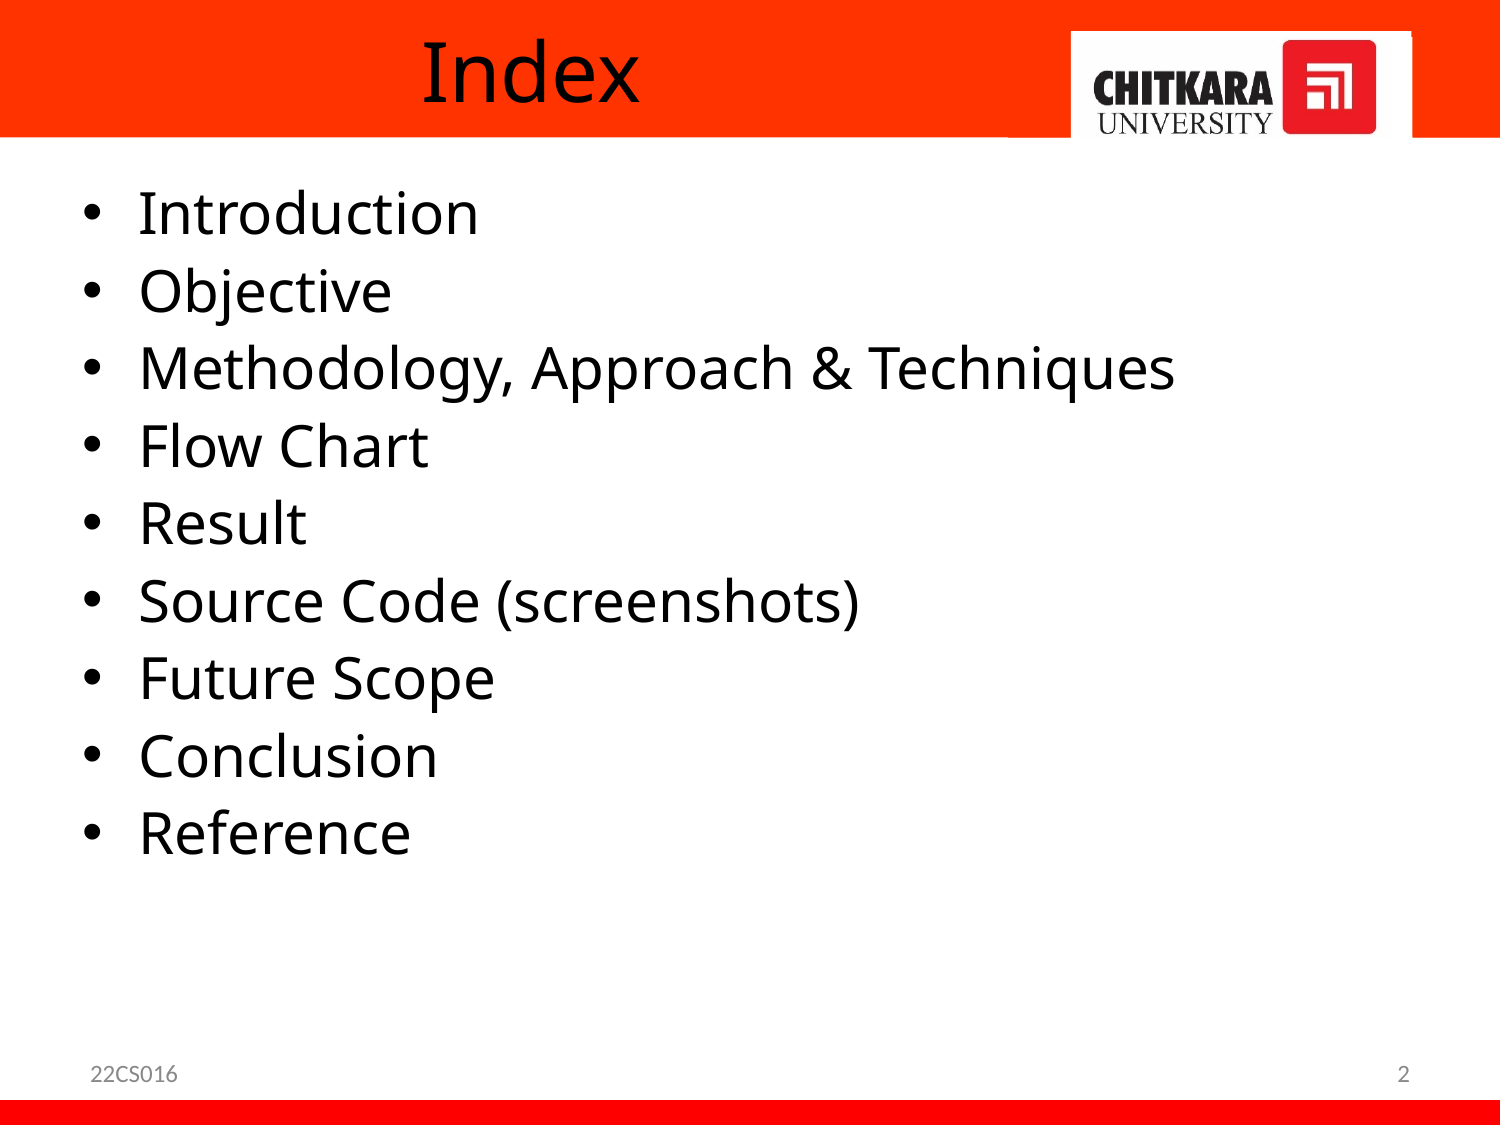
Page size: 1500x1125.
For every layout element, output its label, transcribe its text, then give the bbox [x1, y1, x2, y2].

title Index [0, 0, 1063, 138]
list Introduction Objective Methodology, Approach & Techniques Flow Chart Result Source Code (screenshots) Future Scope Conclusion Reference [48, 169, 1399, 1015]
picture [1074, 37, 1391, 138]
slide_number 22CS016 [75, 1042, 425, 1103]
slide_number 2 [1074, 1042, 1425, 1103]
